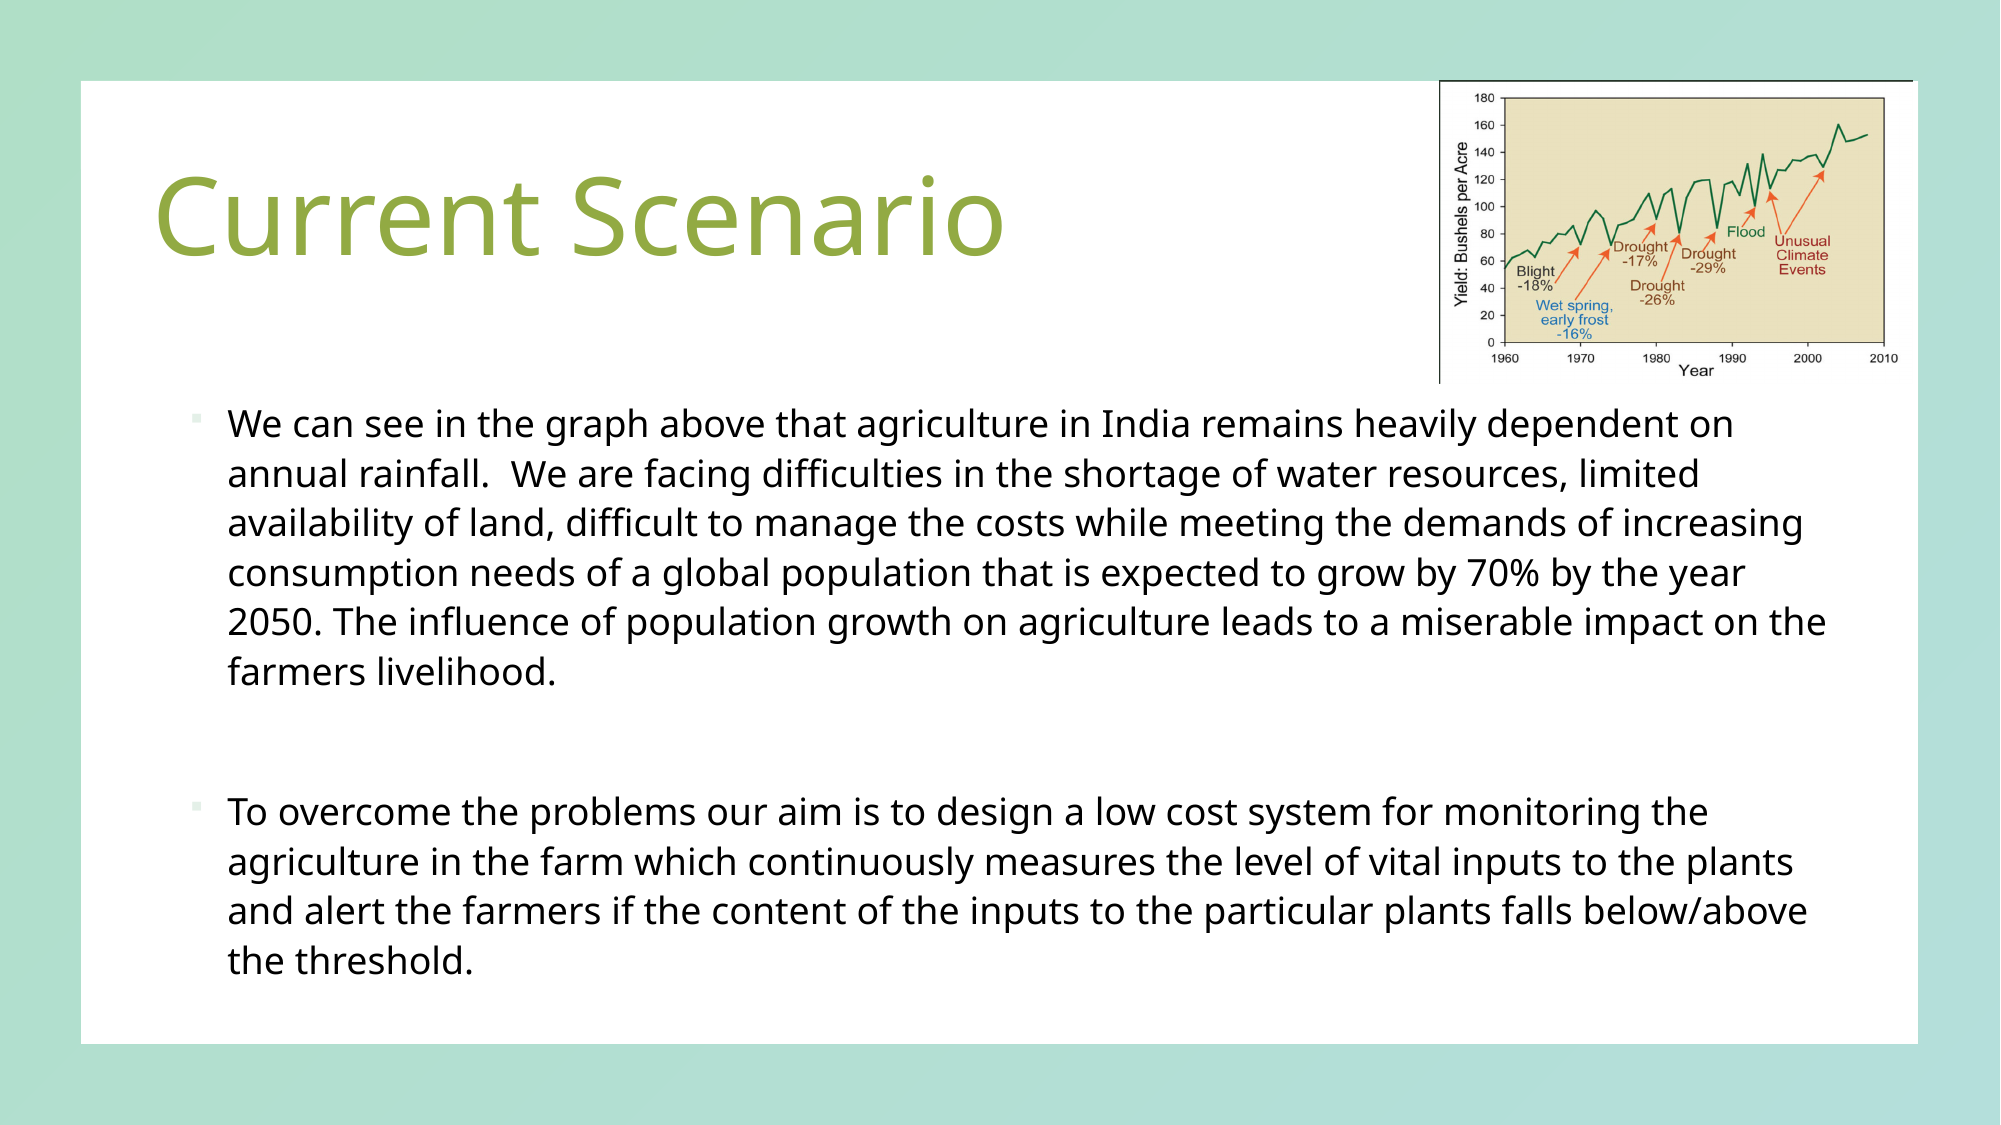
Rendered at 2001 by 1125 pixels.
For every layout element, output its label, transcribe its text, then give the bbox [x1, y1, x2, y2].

picture [1438, 80, 1913, 385]
text_box Current Scenario [137, 111, 1433, 330]
text_box We can see in the graph above that agriculture in India remains heavily dependent on annual rainfall. We are facing difficulties in the shortage of water resources, limited availability of land, difficult to manage the costs while meeting the demands of increasing consumption needs of a global population that is expected to grow by 70% by the year 2050. The influence of population growth on agriculture leads to a miserable impact on the farmers livelihood. To overcome the problems our aim is to design a low cost system for monitoring the agriculture in the farm which continuously measures the level of vital inputs to the plants and alert the farmers if the content of the inputs to the particular plants falls below/above the threshold. [137, 388, 1863, 1045]
